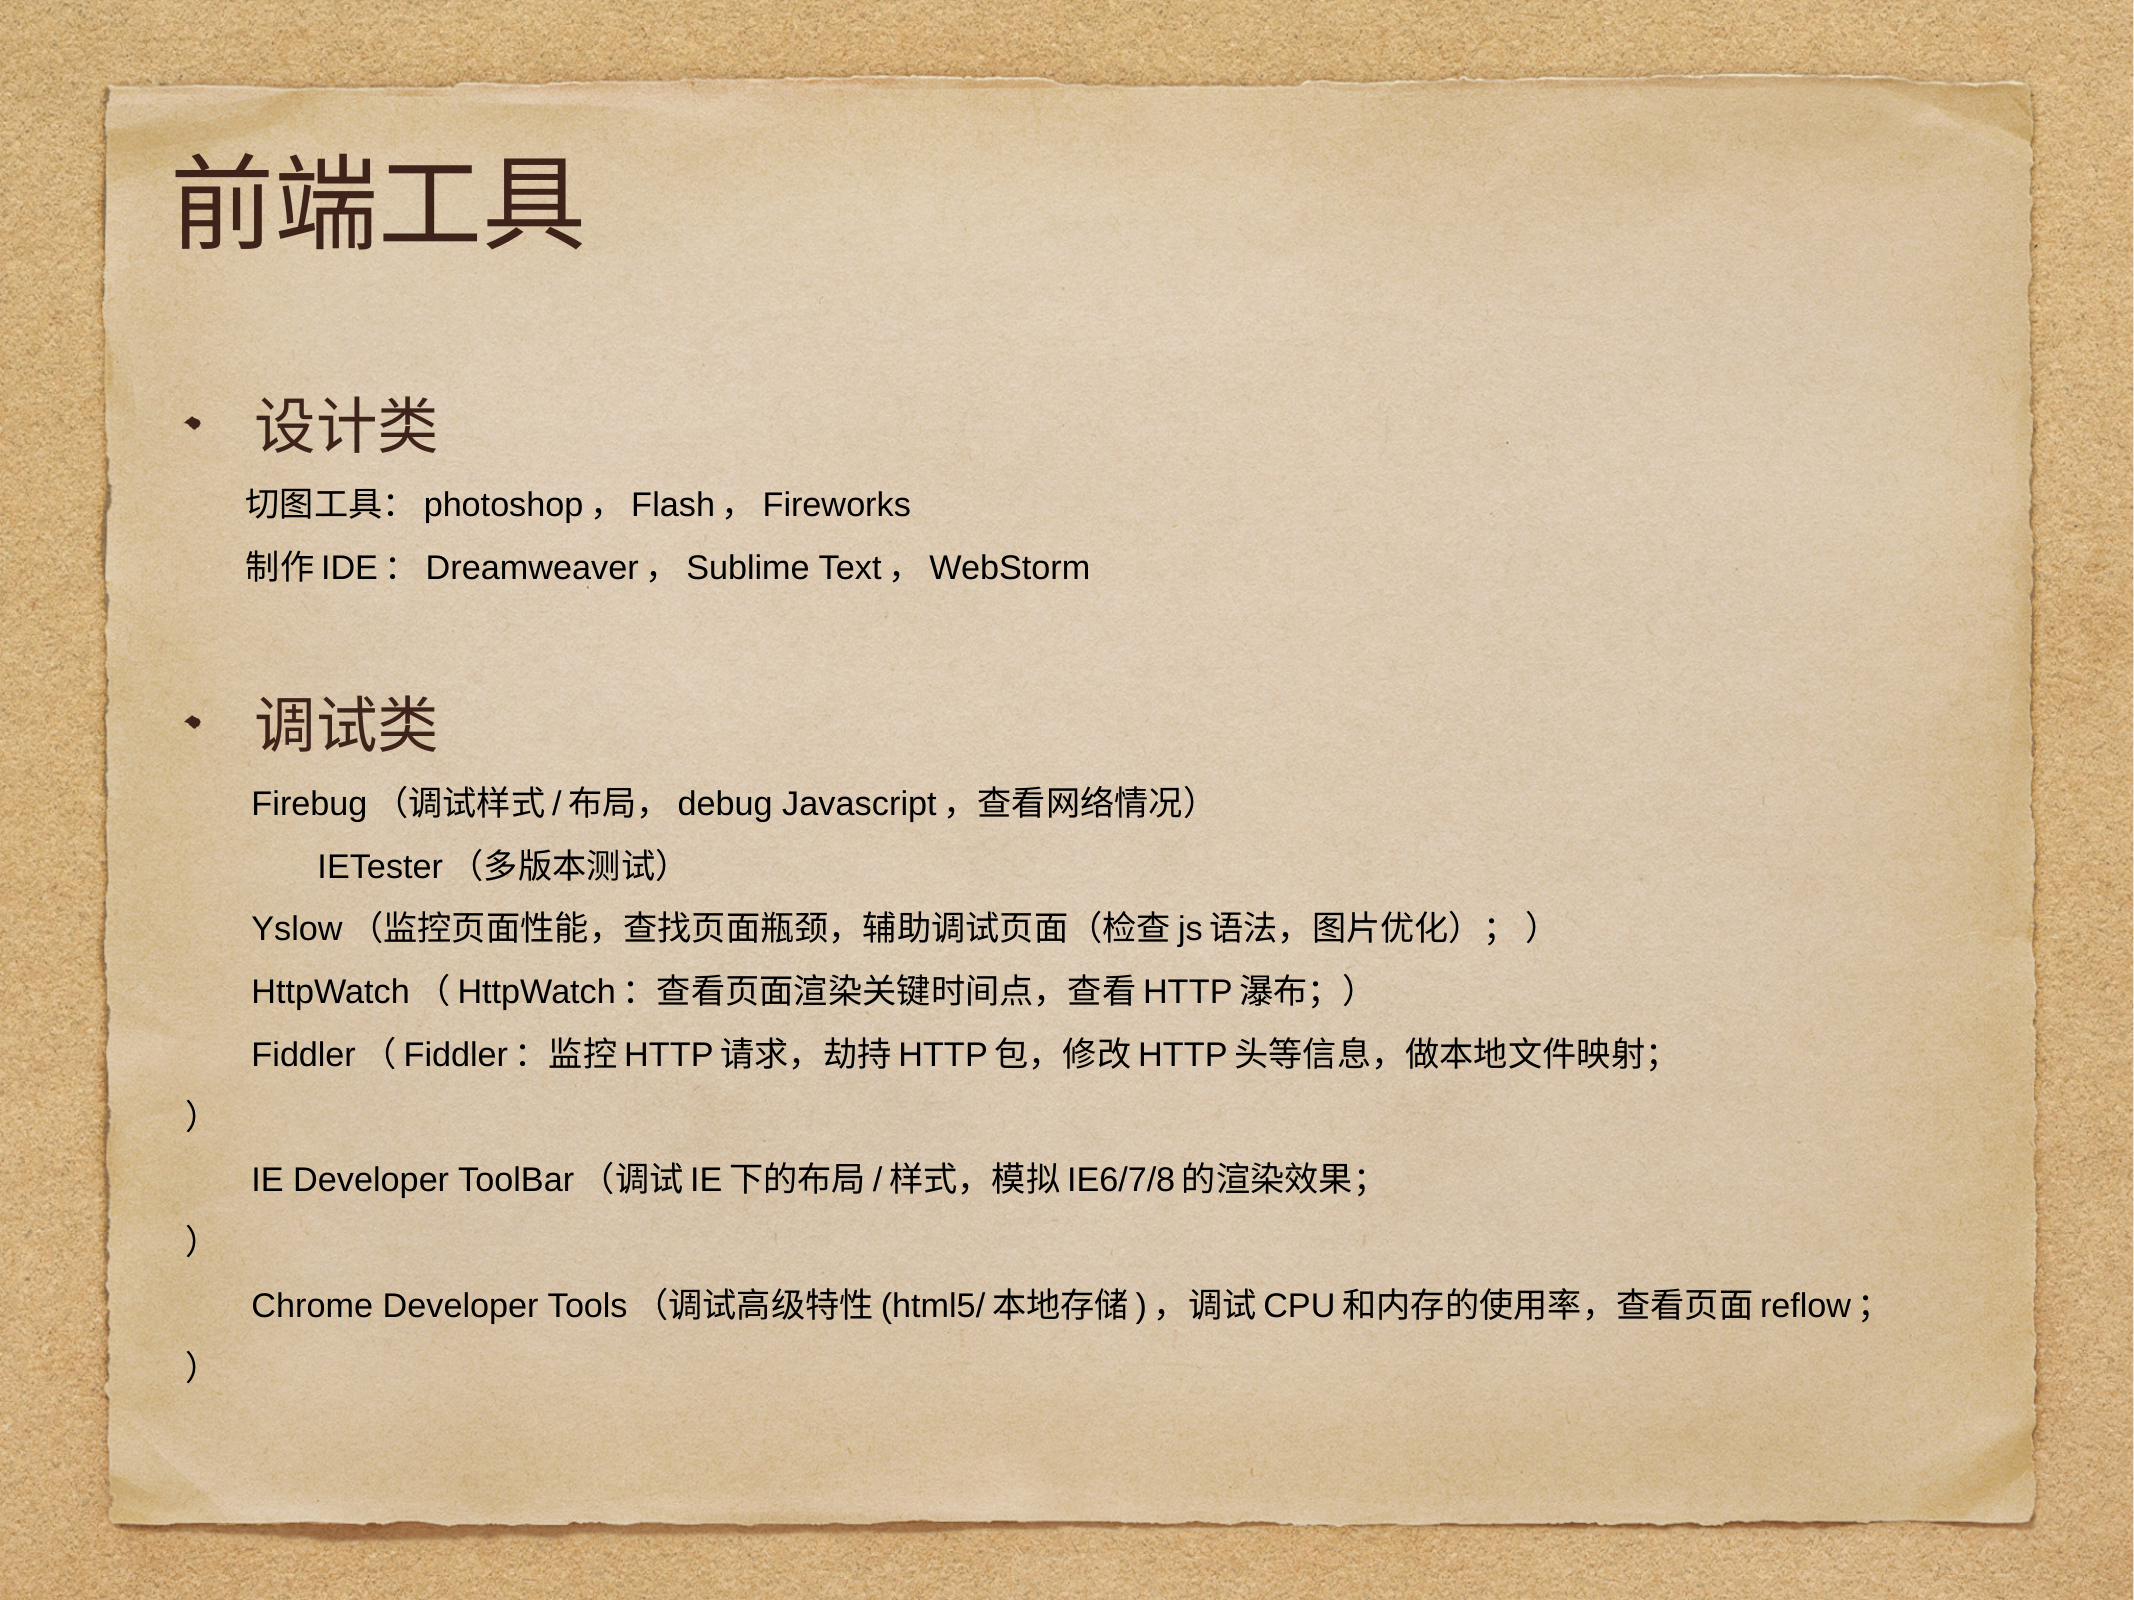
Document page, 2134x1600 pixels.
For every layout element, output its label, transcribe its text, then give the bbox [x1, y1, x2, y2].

title 前端工具 [169, 103, 1926, 297]
list 设计类 切图工具：photoshop，Flash，Fireworks 制作IDE：Dreamweaver，Sublime Text，WebStorm 调试类 Firebug（调试样式/布局，debug Javascript，查看网络情况） IETester（多版本测试） Yslow（监控页面性能，查找页面瓶颈，辅助调试页面（检查js语法，图片优化）； ） HttpWatch（HttpWatch：查看页面渲染关键时间点，查看HTTP瀑布；） Fiddler（Fiddler：监控HTTP请求，劫持HTTP包，修改HTTP头等信息，做本地文件映射； ） IE Developer ToolBar（调试IE下的布局/样式，模拟IE6/7/8的渲染效果； ） Chrome Developer Tools（调试高级特性(html5/本地存储)，调试CPU和内存的使用率，查看页面reflow； ） [184, 349, 1949, 1453]
picture [0, 0, 2134, 1600]
